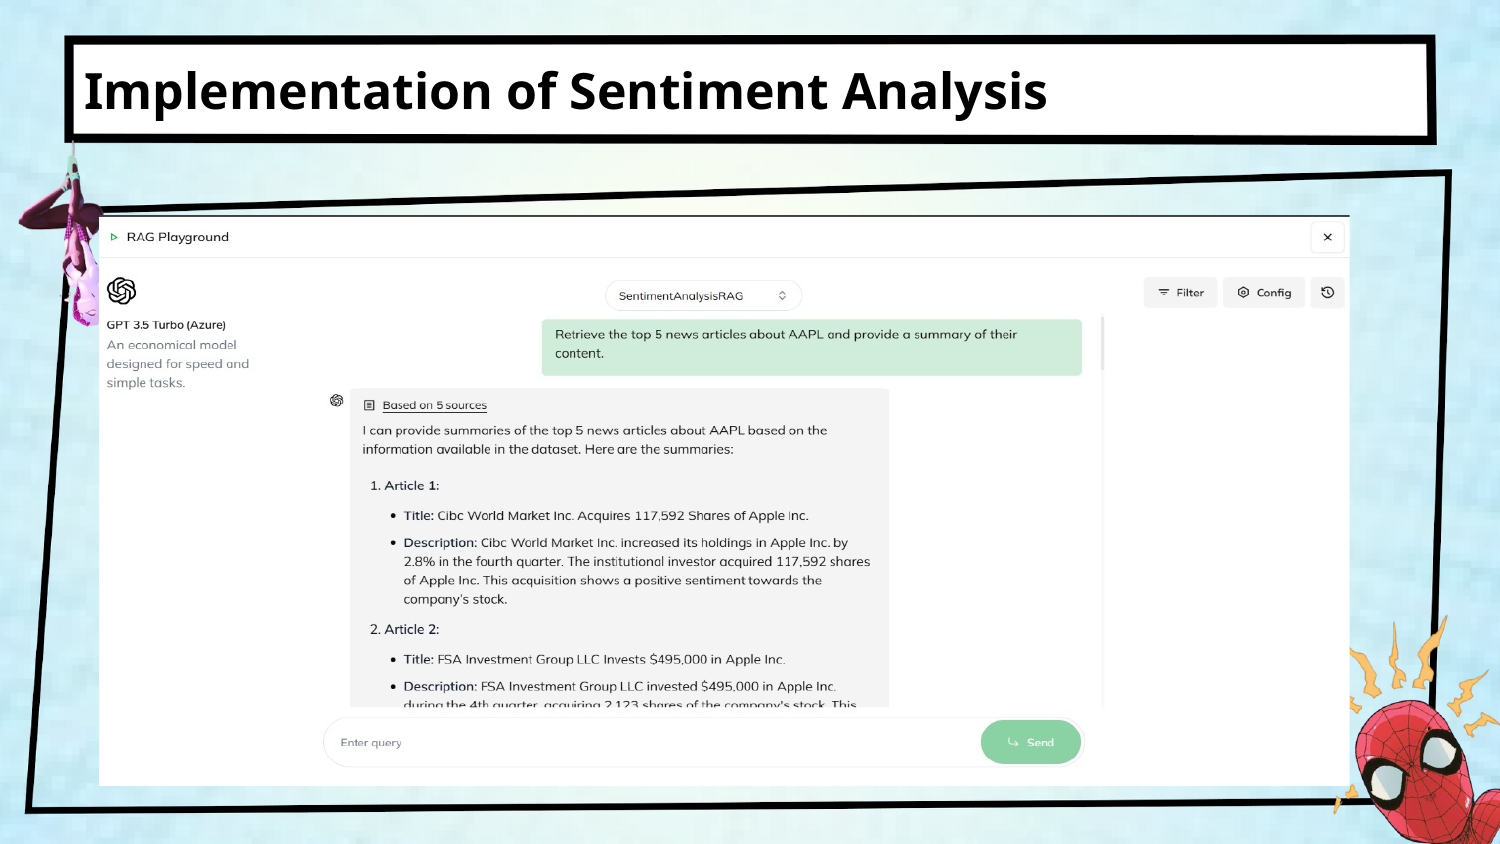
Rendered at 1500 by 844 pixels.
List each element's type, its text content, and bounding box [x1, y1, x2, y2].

text_box Implementation of Sentiment Analysis [69, 51, 1462, 119]
picture [98, 215, 1350, 786]
text_box [0, 0, 1500, 844]
